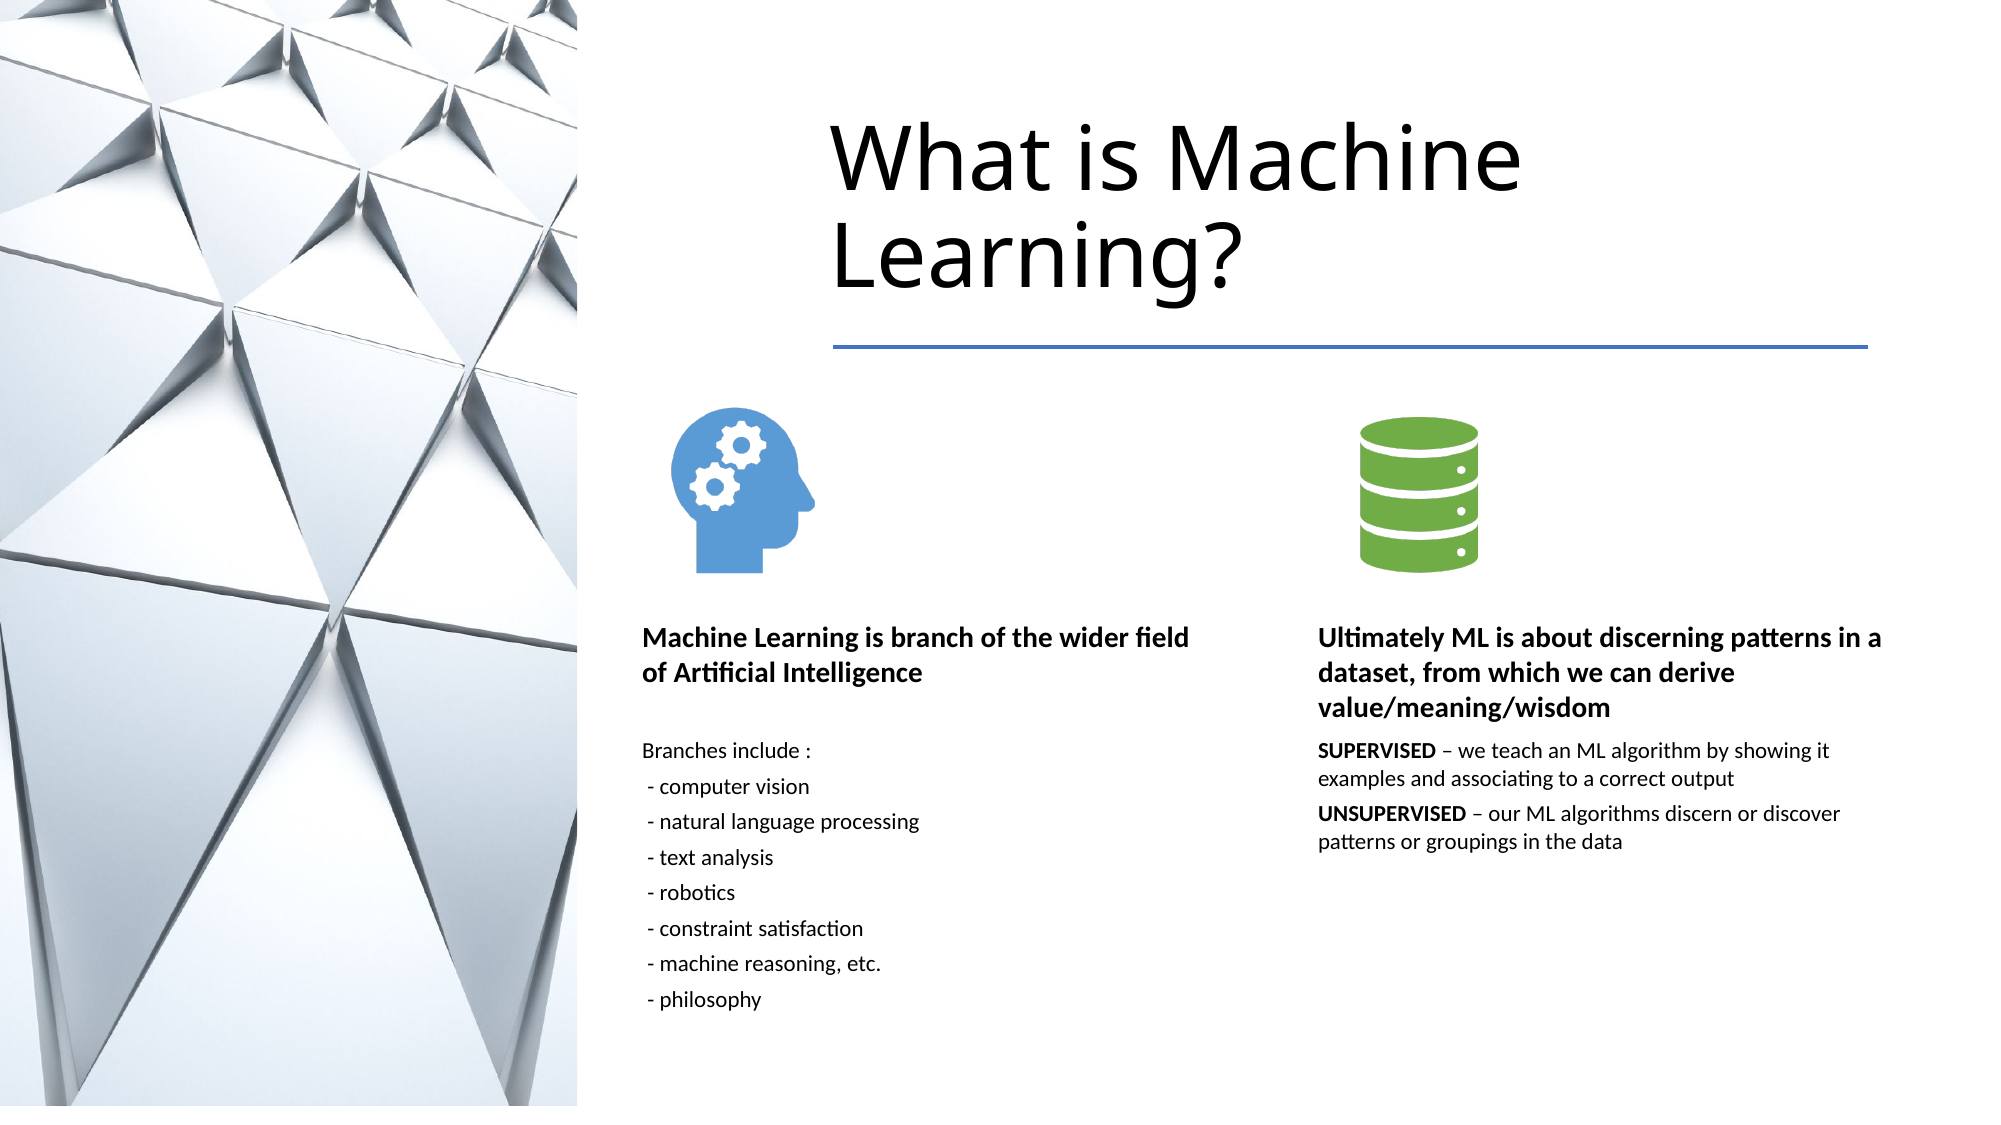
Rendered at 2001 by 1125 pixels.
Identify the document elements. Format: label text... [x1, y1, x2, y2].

picture [0, 0, 578, 1106]
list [640, 396, 1895, 1021]
title What is Machine Learning? [814, 103, 1895, 315]
